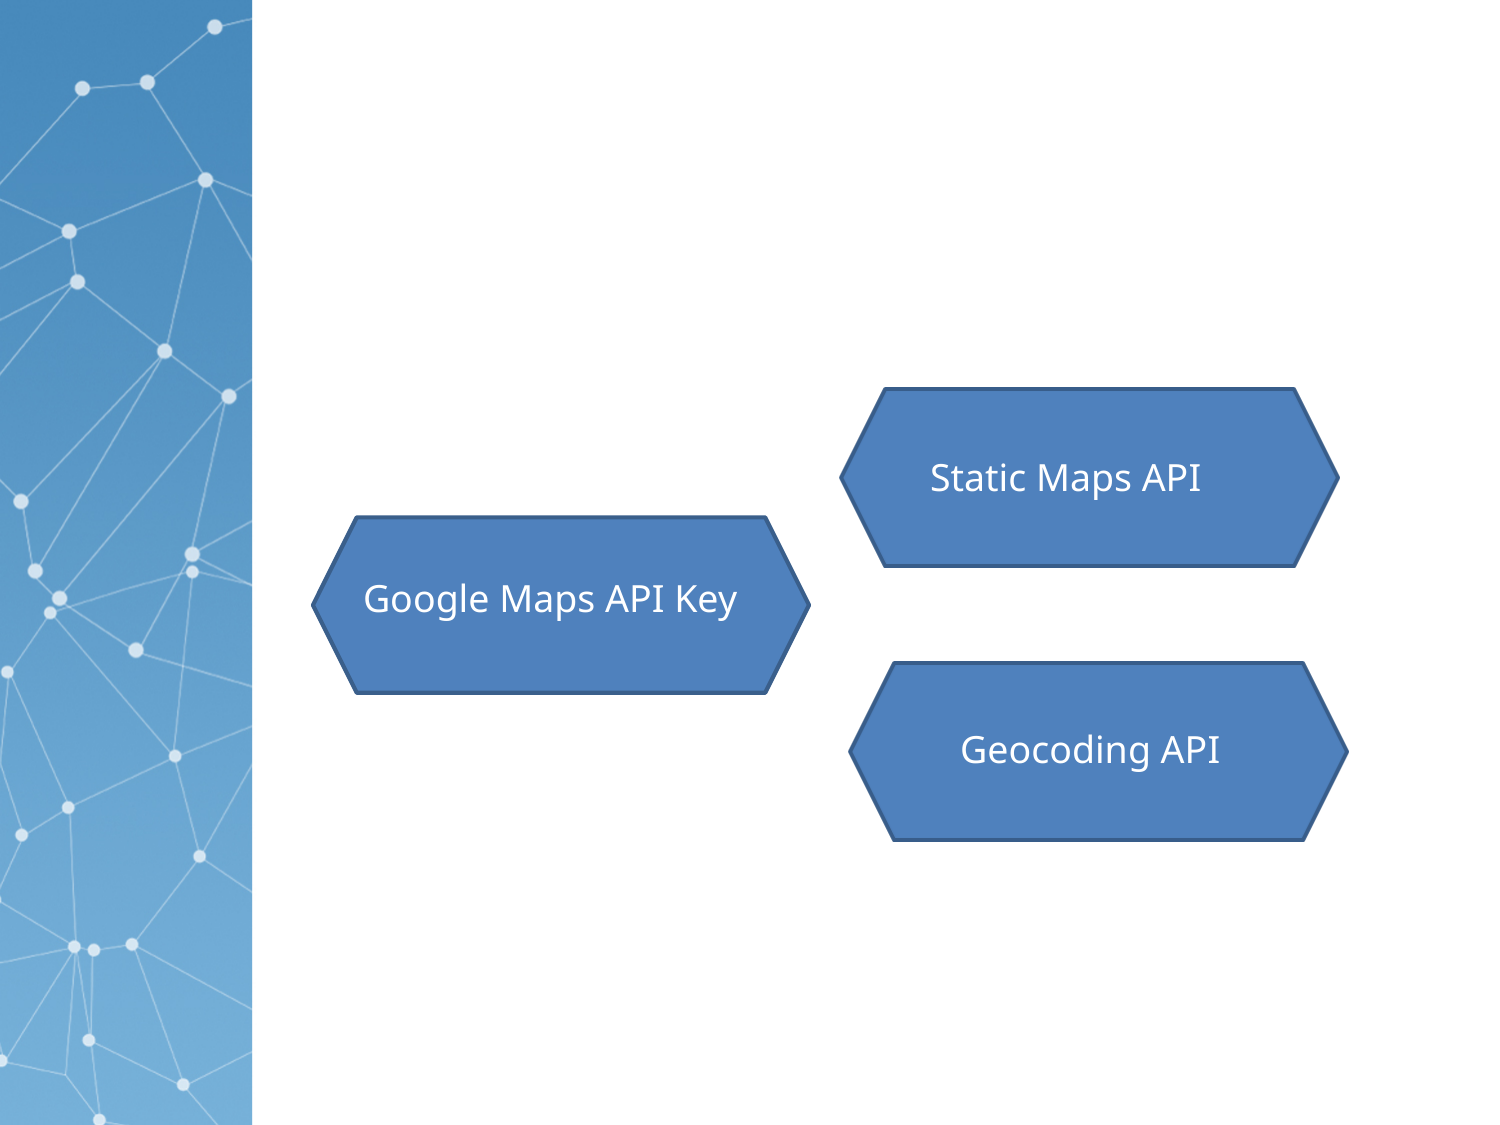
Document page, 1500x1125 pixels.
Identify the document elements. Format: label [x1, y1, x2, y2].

text_box [312, 386, 1349, 842]
picture [0, 0, 1500, 1125]
